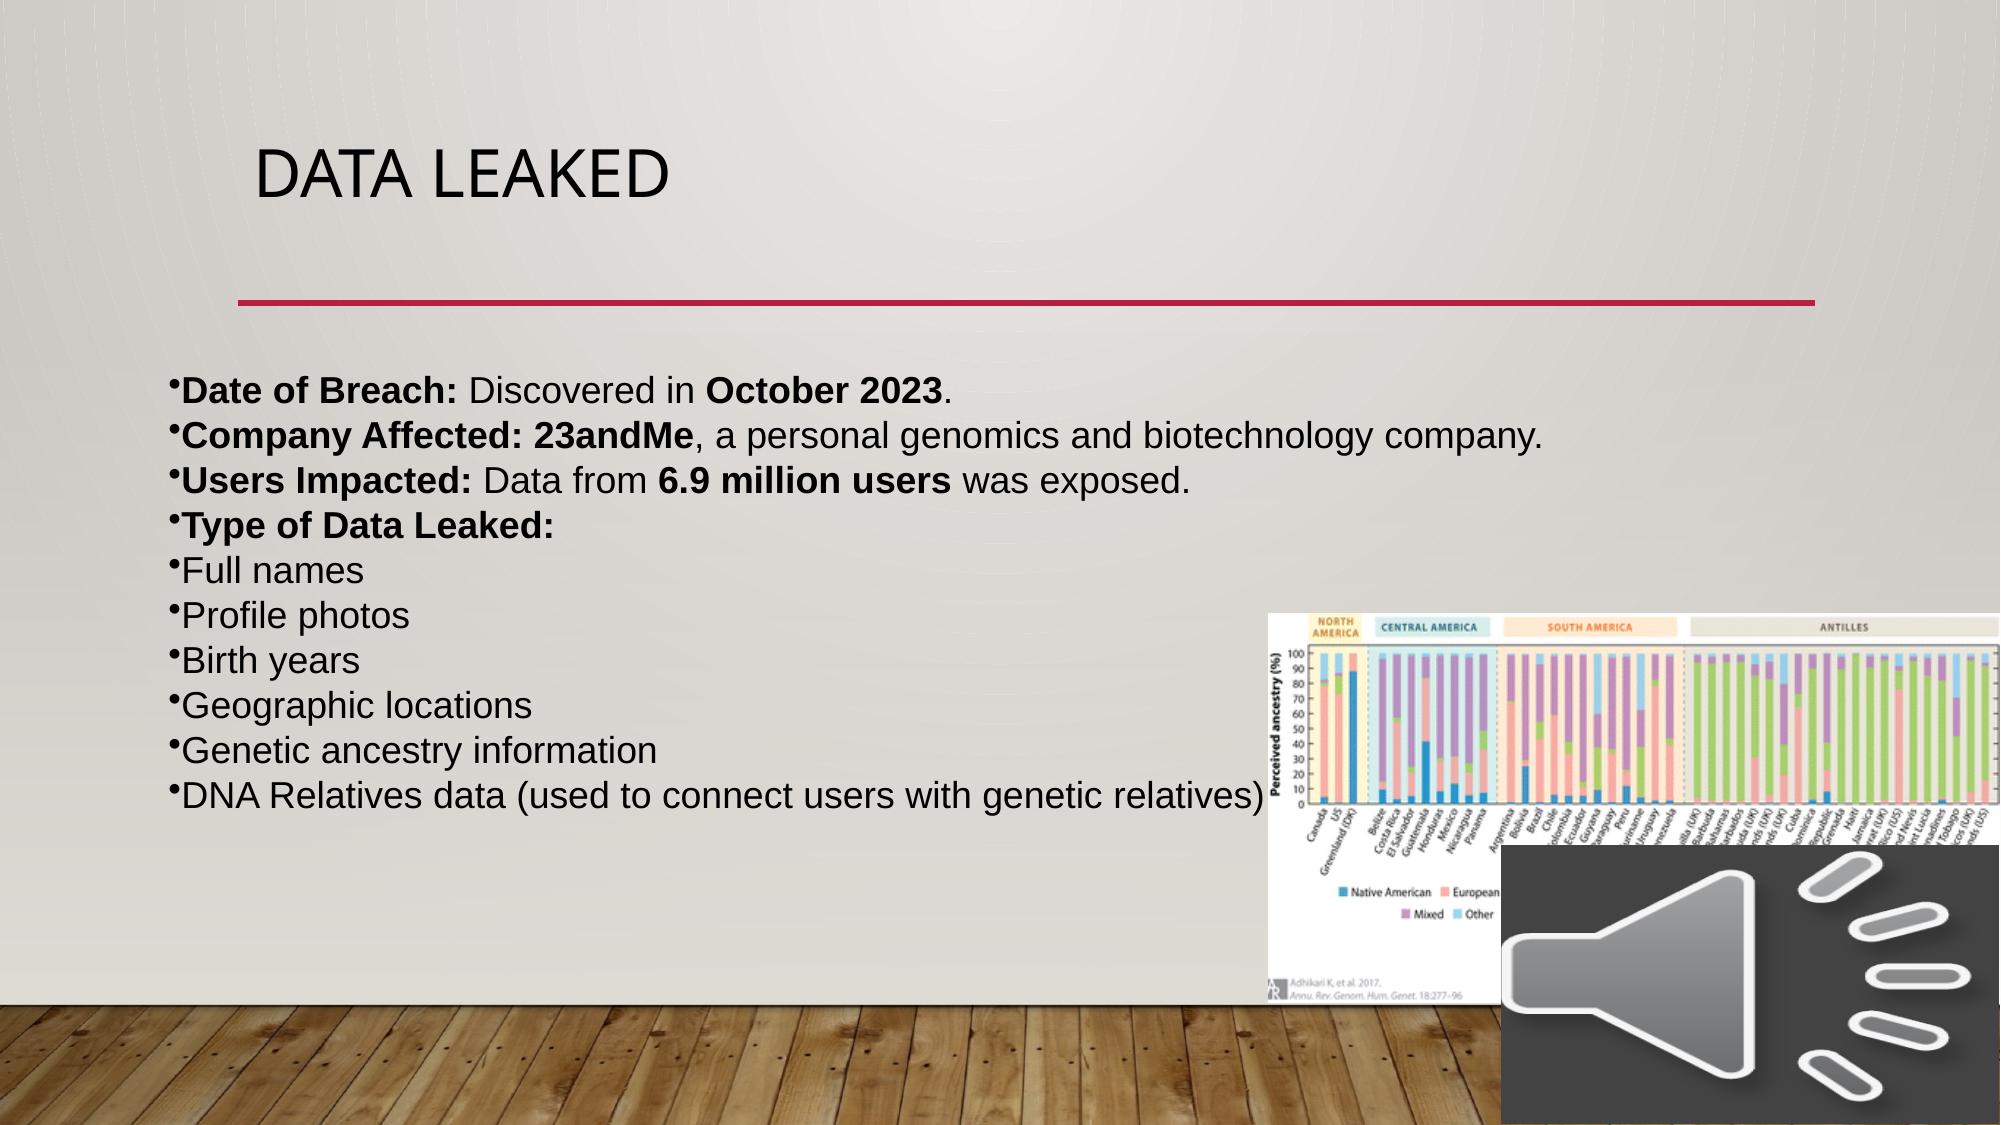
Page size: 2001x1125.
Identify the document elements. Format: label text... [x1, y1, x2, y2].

picture [0, 613, 2000, 1125]
list Date of Breach: Discovered in October 2023. Company Affected: 23andMe, a personal genomics and biotechnology company. Users Impacted: Data from 6.9 million users was exposed. Type of Data Leaked: Full names Profile photos Birth years Geographic locations Genetic ancestry information DNA Relatives data (used to connect users with genetic relatives) [153, 287, 1814, 941]
title Data Leaked [238, 131, 1814, 287]
